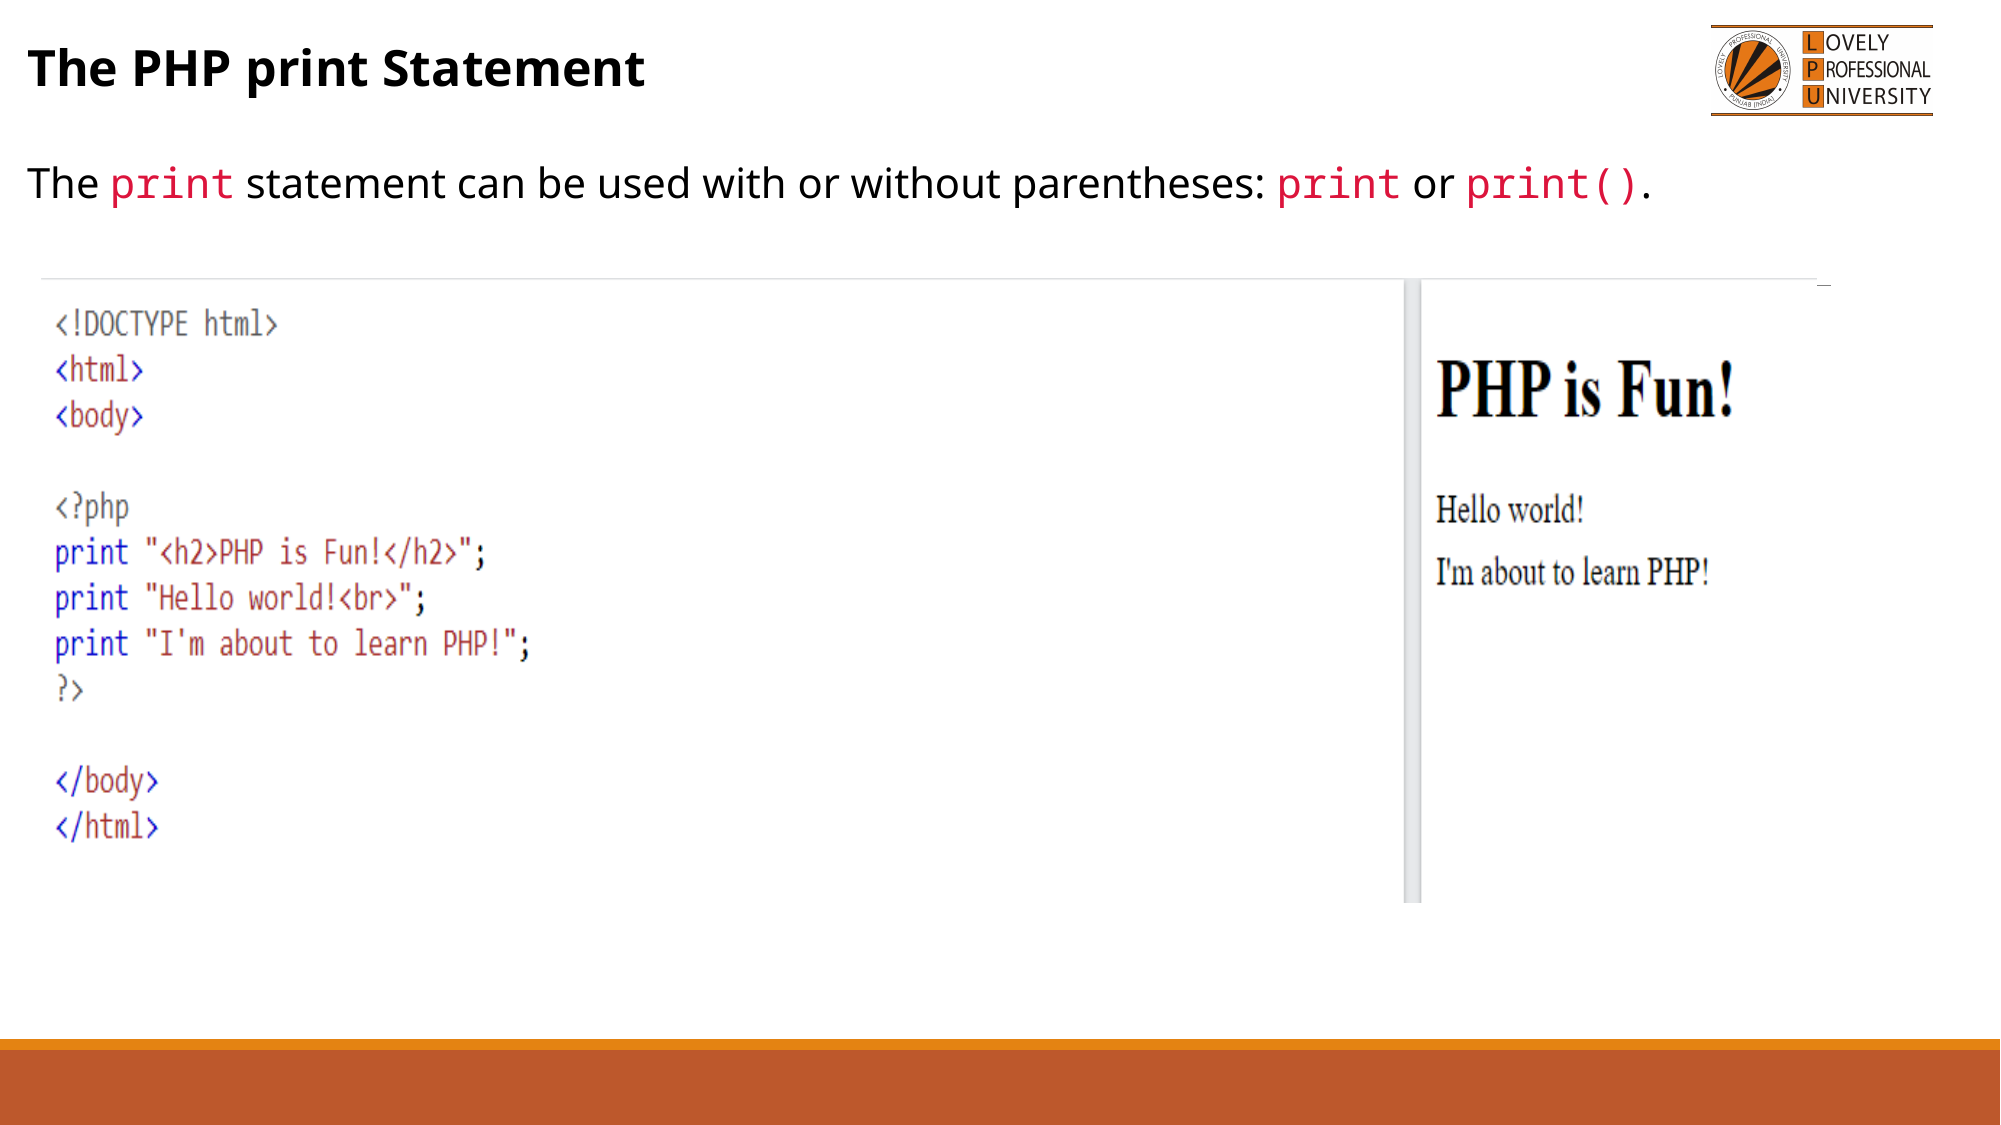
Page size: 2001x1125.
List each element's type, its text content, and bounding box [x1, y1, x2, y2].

picture [41, 277, 1817, 904]
text_box The PHP print Statement The print statement can be used with or without parentheses: print or print(). [26, 26, 1905, 217]
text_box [1710, 25, 1934, 117]
